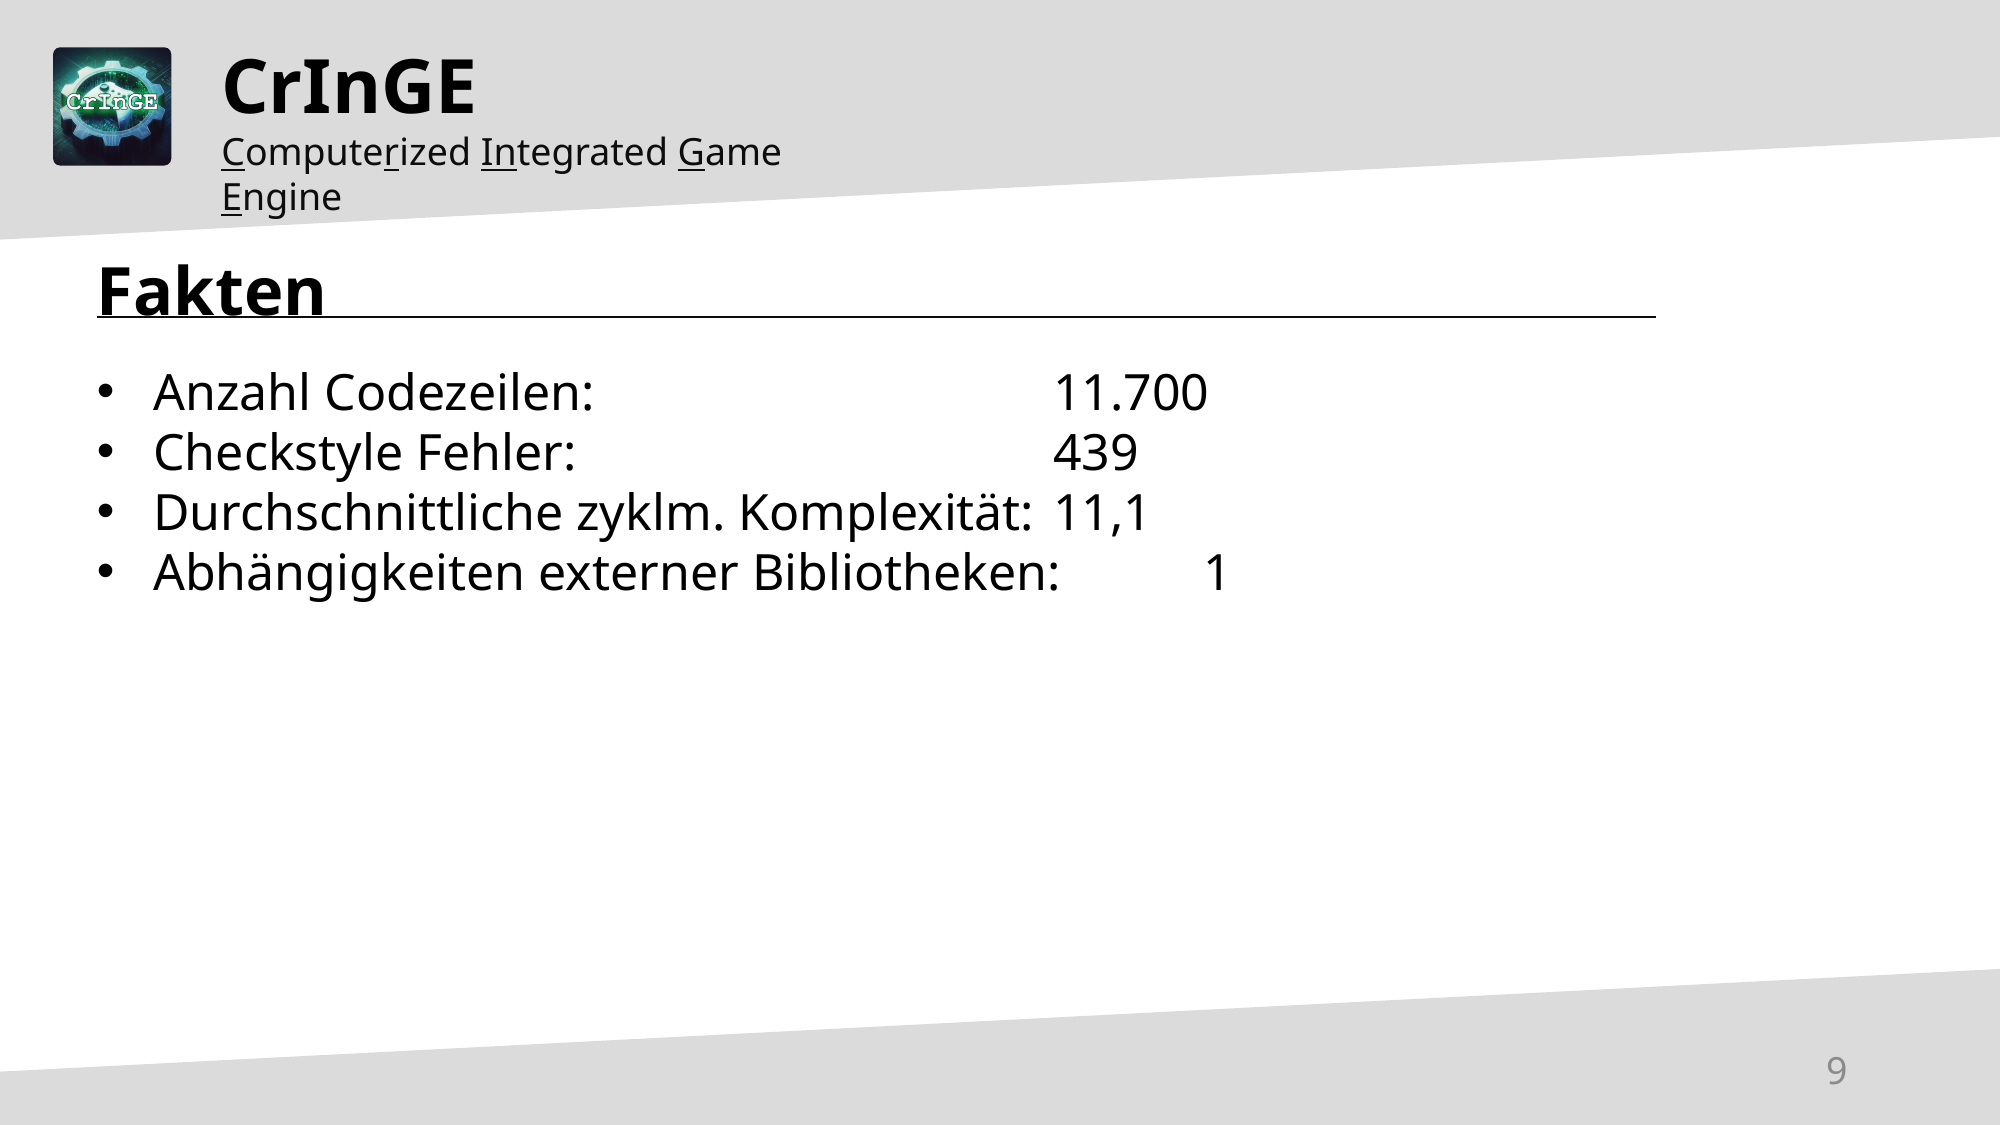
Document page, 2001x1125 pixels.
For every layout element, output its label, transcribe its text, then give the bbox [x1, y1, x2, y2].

text_box CrInGE Computerized Integrated Game Engine [206, 30, 846, 226]
text_box [53, 47, 172, 166]
text_box [0, 967, 2000, 1125]
slide_number 9 [1412, 1042, 1863, 1103]
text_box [82, 240, 1671, 337]
text_box Anzahl Codezeilen: 11.700 Checkstyle Fehler: 439 Durchschnittliche zyklm. Komplexität: 11,1 Abhängigkeiten externer Bibliotheken: 1 [82, 353, 1671, 609]
text_box [0, 0, 2000, 241]
